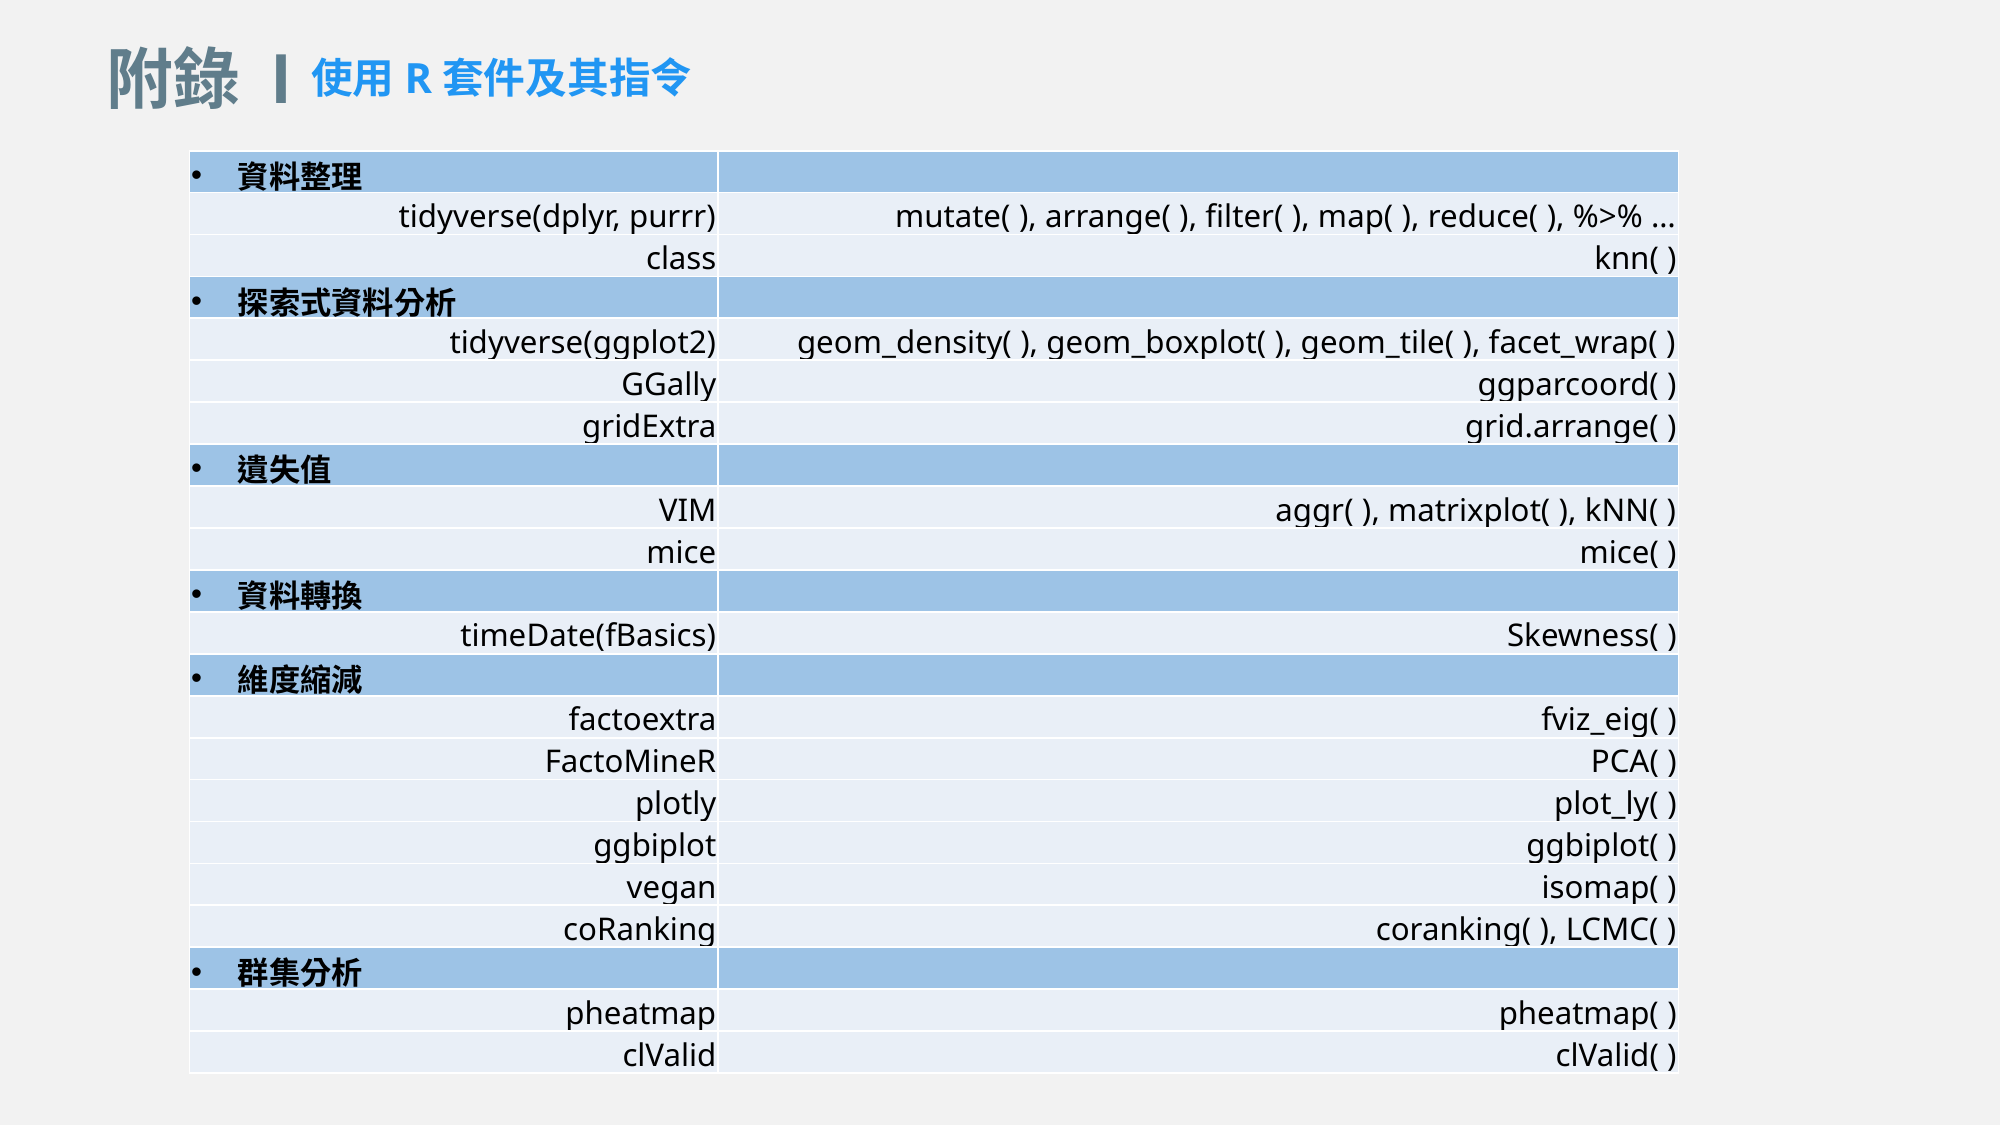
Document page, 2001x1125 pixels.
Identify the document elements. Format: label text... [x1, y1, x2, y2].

table_cell [719, 948, 1678, 988]
table_cell vegan [190, 864, 717, 904]
table_cell fviz_eig( ) [719, 697, 1678, 737]
table_cell clValid [190, 1032, 717, 1072]
table_cell aggr( ), matrixplot( ), kNN( ) [719, 487, 1678, 527]
table_cell 資料轉換 [190, 571, 717, 611]
table_cell ggparcoord( ) [719, 361, 1678, 401]
table_cell pheatmap [190, 990, 717, 1030]
table_cell 群集分析 [190, 948, 717, 988]
table_cell mice [190, 529, 717, 569]
table_cell geom_density( ), geom_boxplot( ), geom_tile( ), facet_wrap( ) [719, 319, 1678, 359]
table_cell grid.arrange( ) [719, 403, 1678, 443]
table_cell timeDate(fBasics) [190, 613, 717, 653]
table_cell mice( ) [719, 529, 1678, 569]
table_cell mutate( ), arrange( ), filter( ), map( ), reduce( ), %>% … [719, 193, 1678, 234]
table_cell ggbiplot [190, 822, 717, 863]
table_cell factoextra [190, 697, 717, 737]
table_cell pheatmap( ) [719, 990, 1678, 1030]
table_cell [719, 571, 1678, 611]
table_cell [719, 655, 1678, 695]
text_box 附錄 I [0, 21, 450, 126]
table_cell [719, 277, 1678, 317]
table_cell clValid( ) [719, 1032, 1678, 1072]
table_cell coRanking [190, 906, 717, 946]
table_cell gridExtra [190, 403, 717, 443]
table_cell GGally [190, 361, 717, 401]
table_header [719, 152, 1678, 192]
table_cell coranking( ), LCMC( ) [719, 906, 1678, 946]
table_cell plot_ly( ) [719, 780, 1678, 821]
table_cell isomap( ) [719, 864, 1678, 904]
table_cell knn( ) [719, 235, 1678, 276]
table_cell tidyverse(dplyr, purrr) [190, 193, 717, 234]
table_cell plotly [190, 780, 717, 821]
table_cell 維度縮減 [190, 655, 717, 695]
table_cell class [190, 235, 717, 276]
table_cell VIM [190, 487, 717, 527]
table_cell tidyverse(ggplot2) [190, 319, 717, 359]
table_cell FactoMineR [190, 739, 717, 779]
text_box 使用R套件及其指令 [265, 44, 739, 110]
table_cell 探索式資料分析 [190, 277, 717, 317]
table_cell ggbiplot( ) [719, 822, 1678, 863]
table_cell PCA( ) [719, 739, 1678, 779]
table_cell Skewness( ) [719, 613, 1678, 653]
table_cell 遺失值 [190, 445, 717, 485]
table_header 資料整理 [190, 152, 717, 192]
table_cell [719, 445, 1678, 485]
